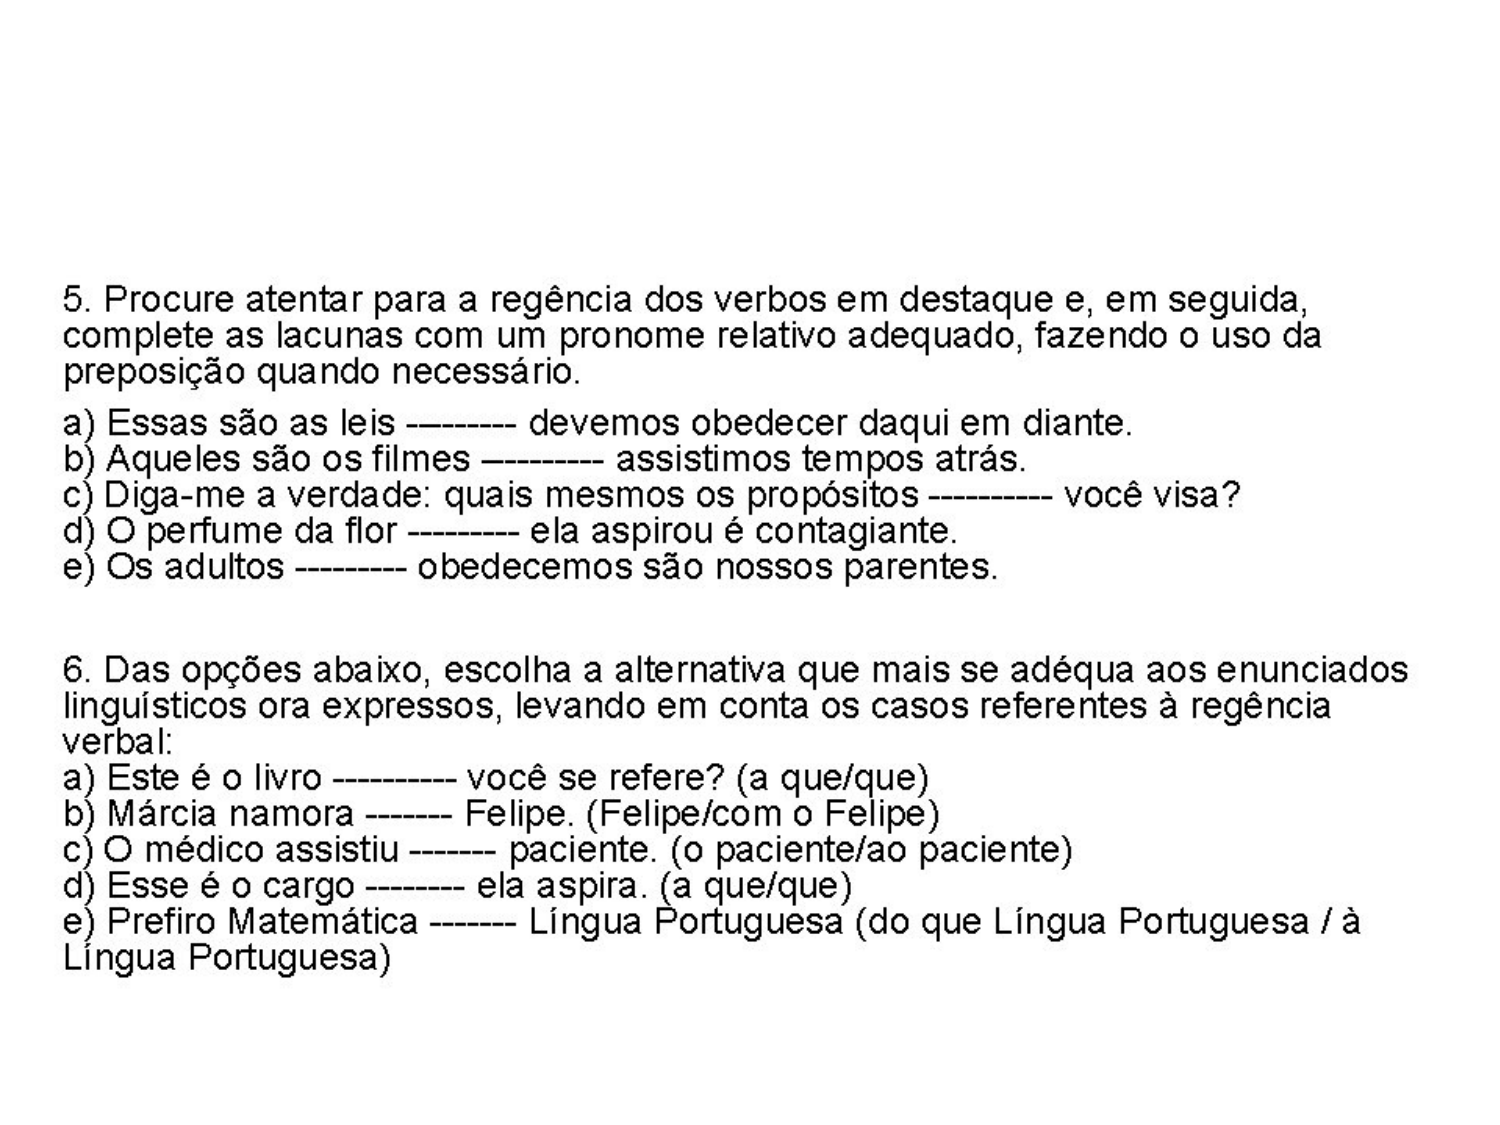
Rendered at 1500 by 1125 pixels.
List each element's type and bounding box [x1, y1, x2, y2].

picture [4, 225, 1500, 1071]
